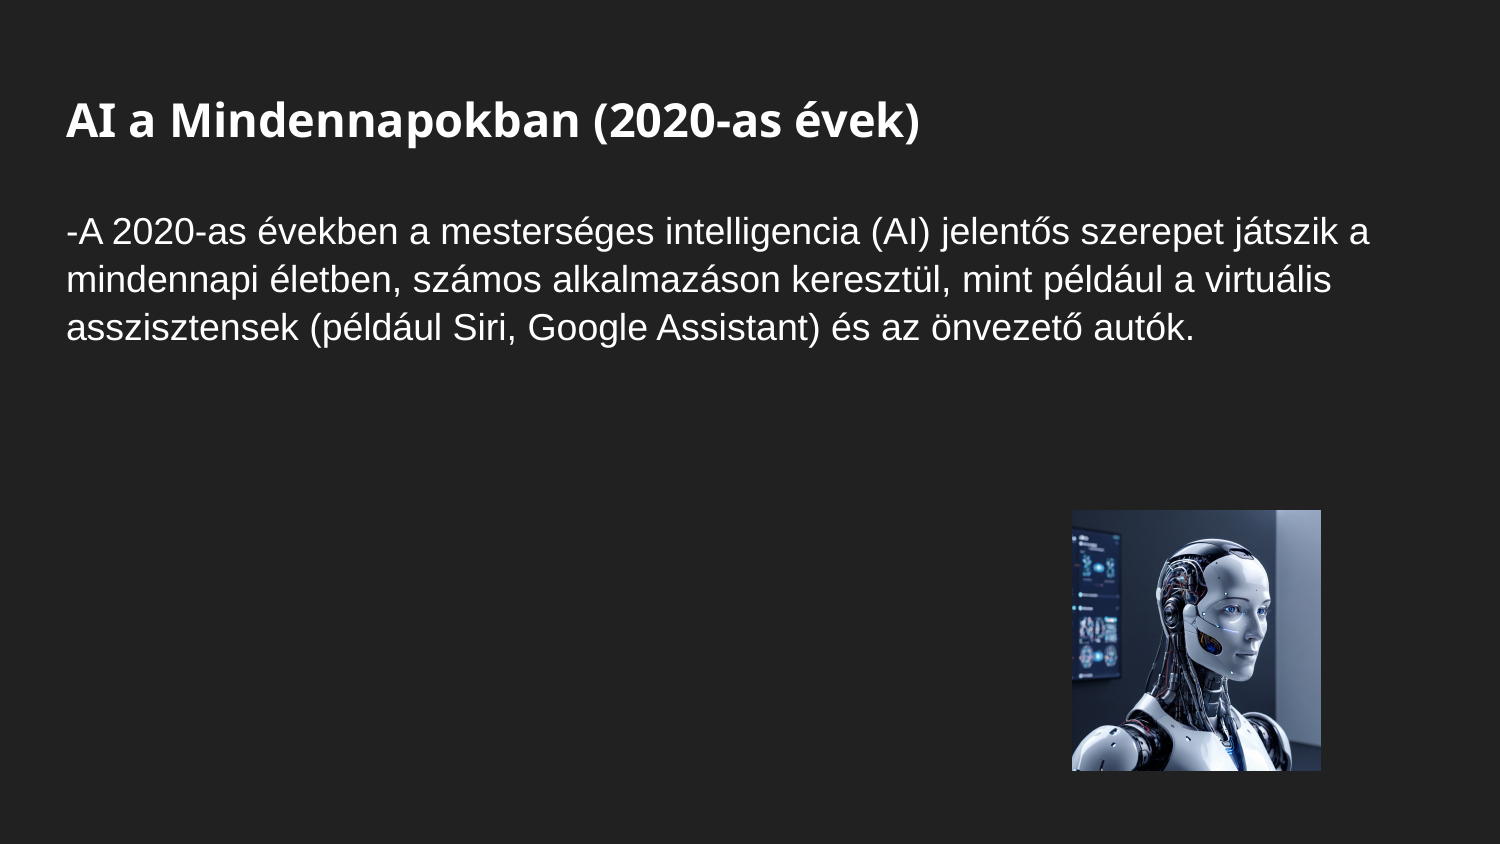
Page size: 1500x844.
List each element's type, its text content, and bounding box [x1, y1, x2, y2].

list -A 2020-as években a mesterséges intelligencia (AI) jelentős szerepet játszik a mindennapi életben, számos alkalmazáson keresztül, mint például a virtuális asszisztensek (például Siri, Google Assistant) és az önvezető autók. [51, 189, 1449, 750]
title AI a Mindennapokban (2020-as évek) [51, 72, 1449, 167]
picture [1072, 509, 1322, 771]
